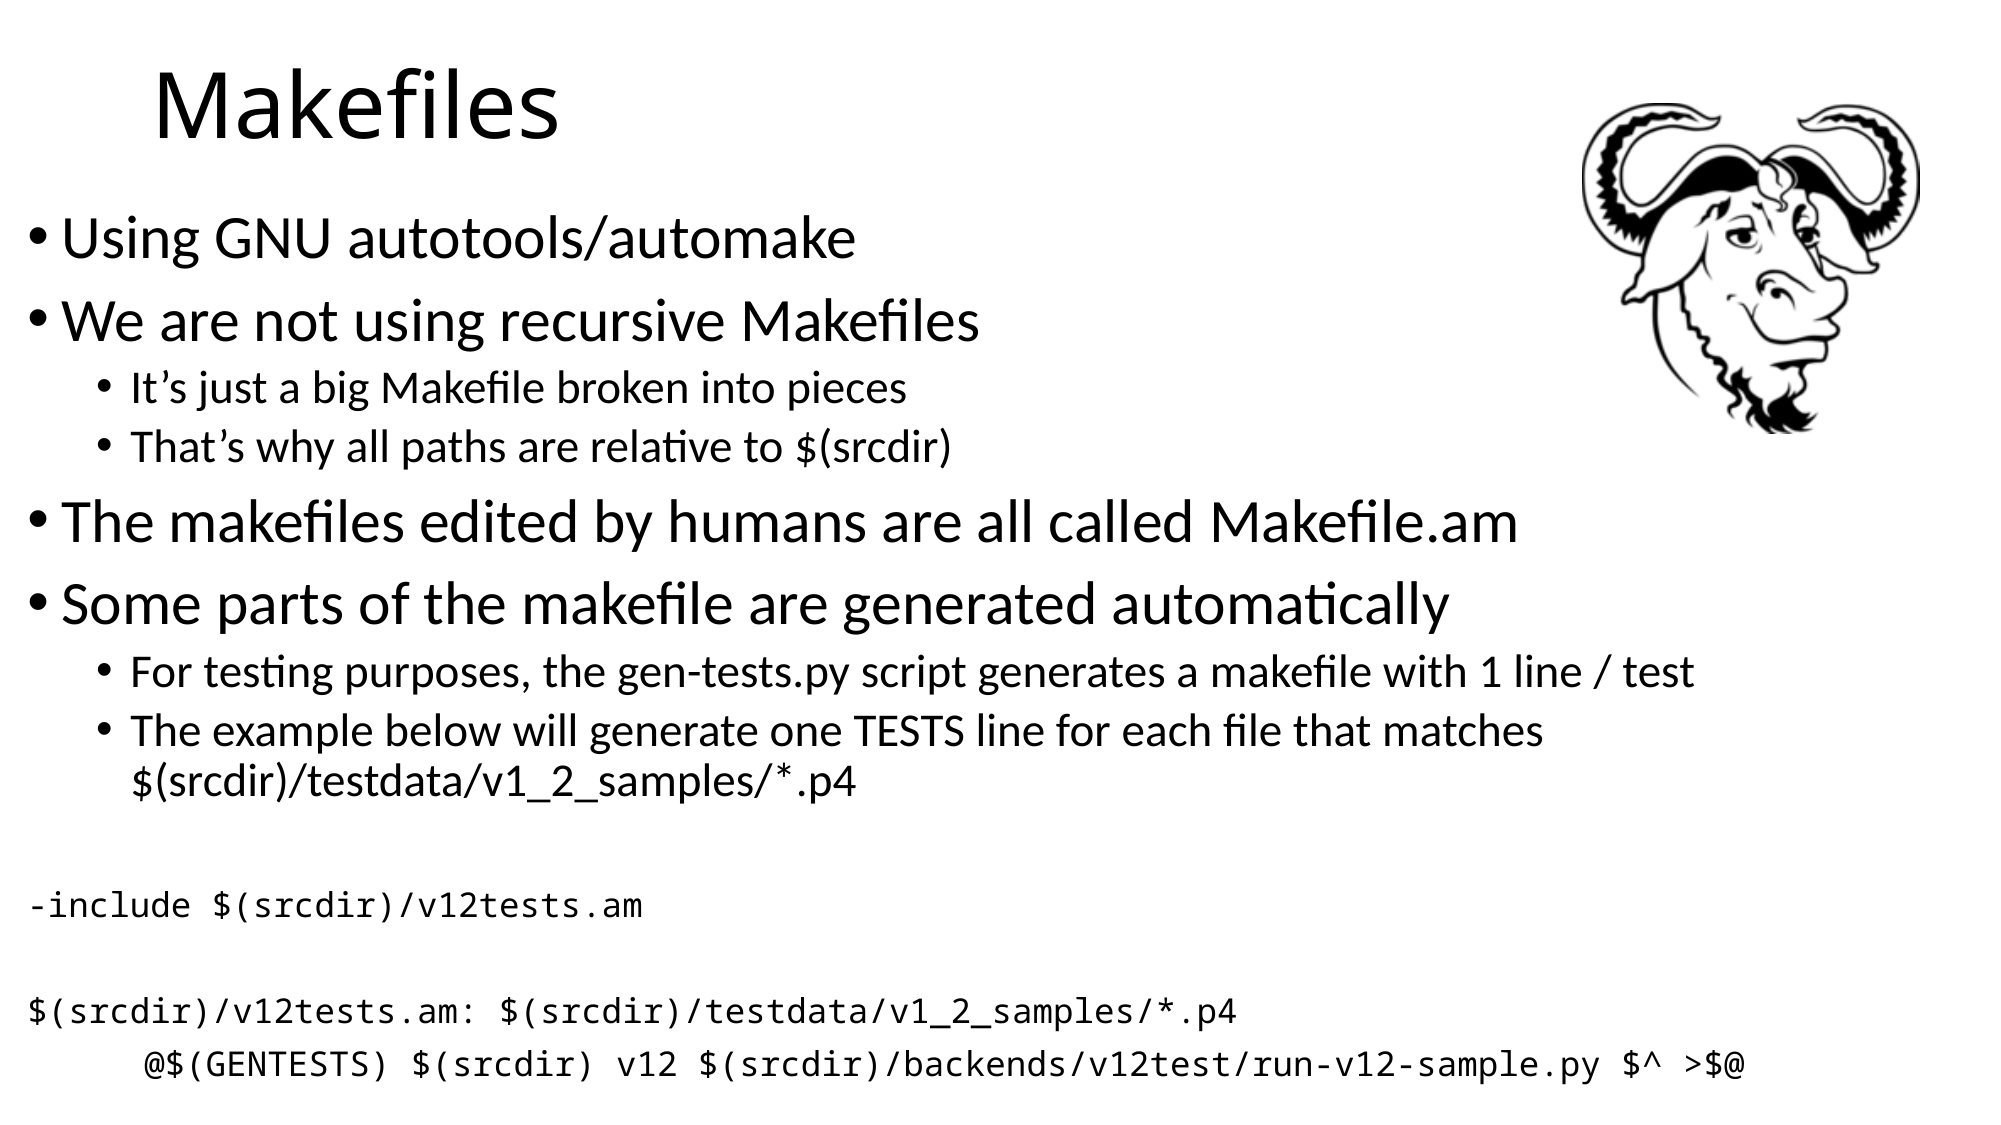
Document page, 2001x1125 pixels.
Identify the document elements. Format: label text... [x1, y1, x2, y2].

title Makefiles [136, 0, 1862, 197]
list Using GNU autotools/automake We are not using recursive Makefiles It’s just a big Makefile broken into pieces That’s why all paths are relative to $(srcdir) The makefiles edited by humans are all called Makefile.am Some parts of the makefile are generated automatically For testing purposes, the gen-tests.py script generates a makefile with 1 line / test The example below will generate one TESTS line for each file that matches $(srcdir)/testdata/v1_2_samples/*.p4 -include $(srcdir)/v12tests.am $(srcdir)/v12tests.am: $(srcdir)/testdata/v1_2_samples/*.p4 @$(GENTESTS) $(srcdir) v12 $(srcdir)/backends/v12test/run-v12-sample.py $^ >$@ [12, 197, 1986, 1100]
picture [1582, 103, 1920, 434]
